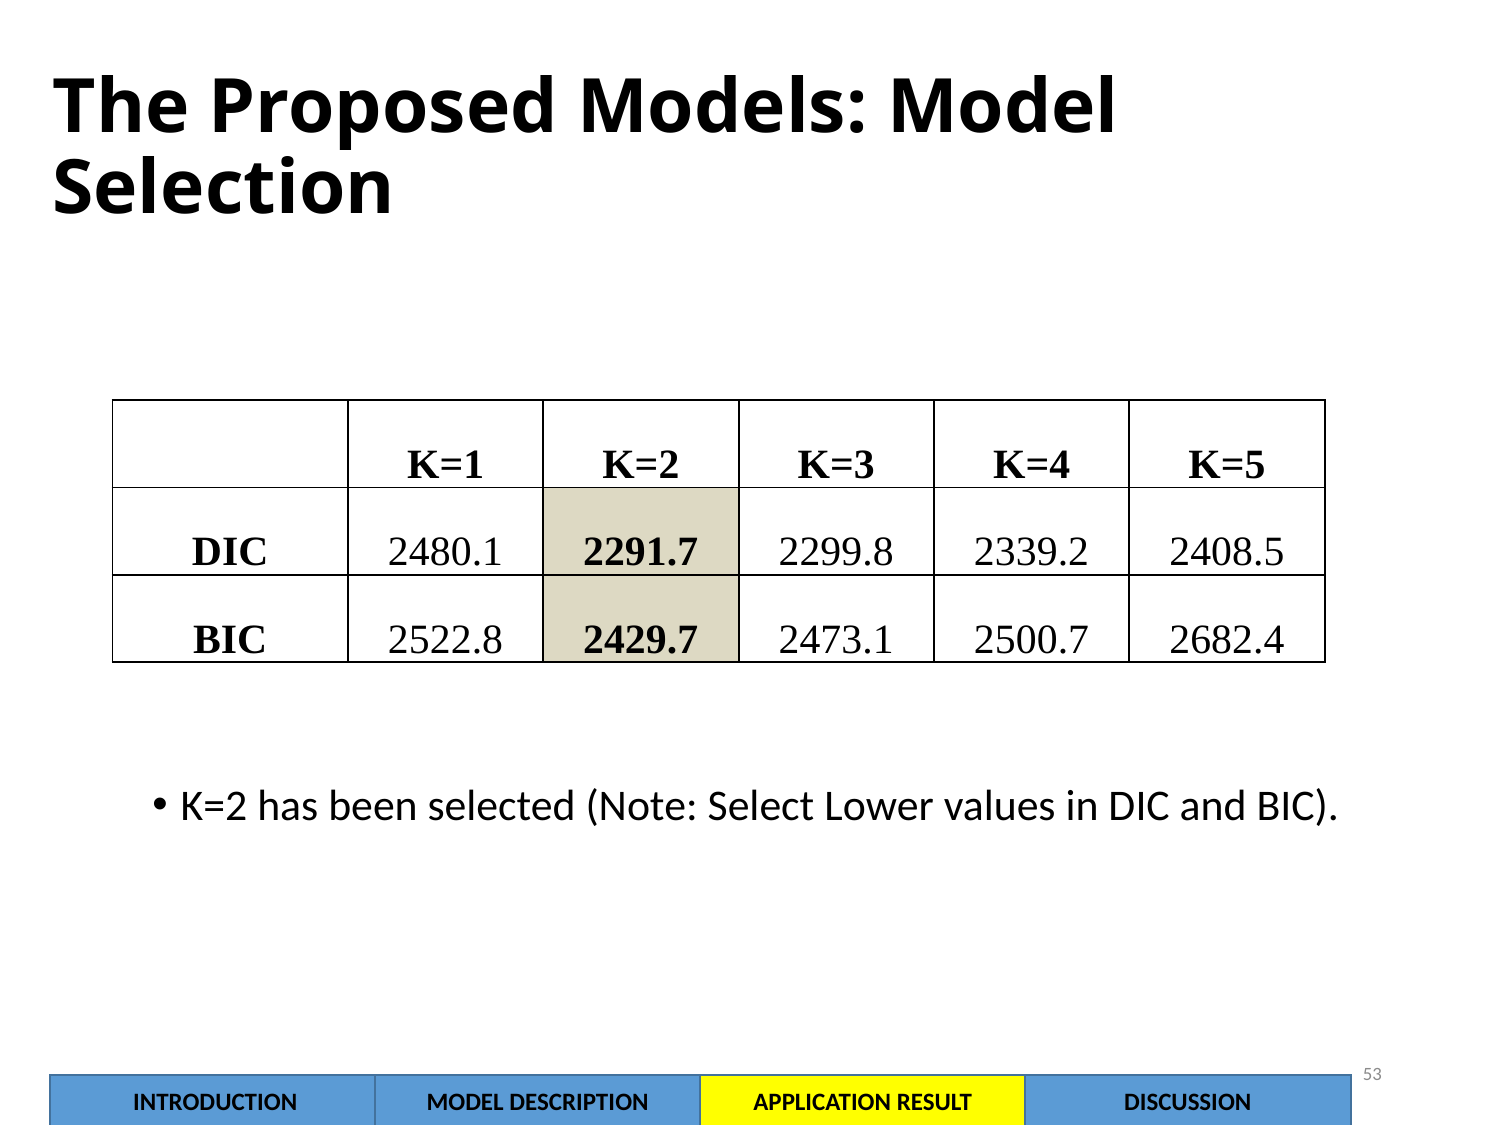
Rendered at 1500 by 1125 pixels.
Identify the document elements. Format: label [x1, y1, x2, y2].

table_cell [544, 576, 738, 661]
table_cell [740, 488, 933, 574]
table_cell [544, 488, 738, 574]
table_cell [740, 576, 933, 661]
table_header [113, 401, 347, 487]
slide_number [1059, 1042, 1397, 1103]
table_header [349, 401, 542, 487]
table_header [1130, 401, 1324, 487]
table_cell [349, 488, 542, 574]
table_cell [113, 576, 347, 661]
table_header [740, 401, 933, 487]
text_box [49, 1074, 1352, 1125]
table_cell [113, 488, 347, 574]
list [137, 774, 1375, 863]
table_cell [935, 576, 1128, 661]
table_header [935, 401, 1128, 487]
table_header [544, 401, 738, 487]
title [37, 46, 1488, 250]
table_cell [1130, 576, 1324, 661]
table_cell [1130, 488, 1324, 574]
table_cell [935, 488, 1128, 574]
table_cell [349, 576, 542, 661]
